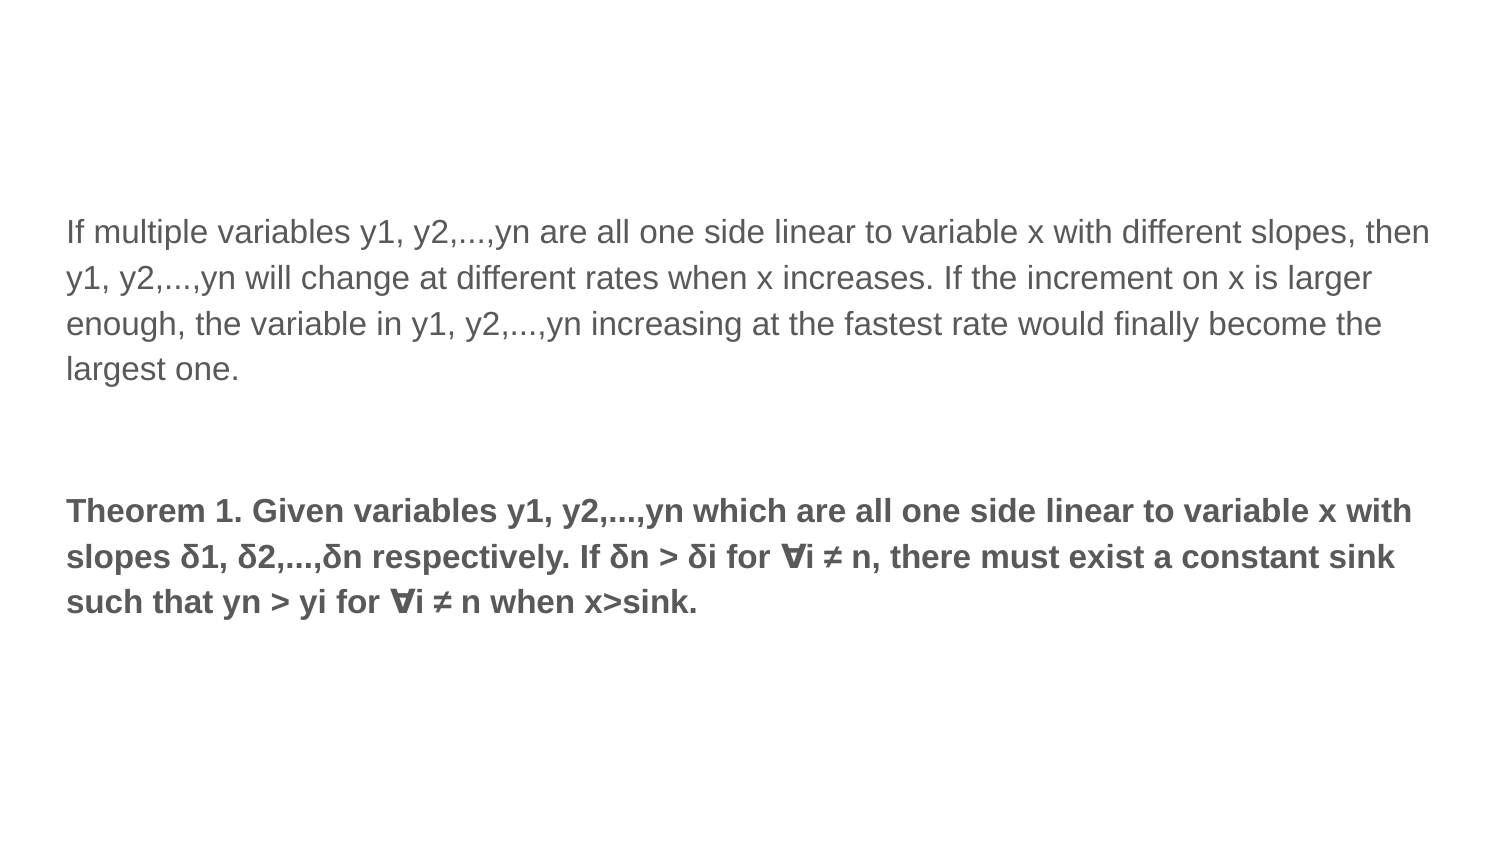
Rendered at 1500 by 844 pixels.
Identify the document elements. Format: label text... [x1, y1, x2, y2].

list If multiple variables y1, y2,...,yn are all one side linear to variable x with different slopes, then y1, y2,...,yn will change at different rates when x increases. If the increment on x is larger enough, the variable in y1, y2,...,yn increasing at the fastest rate would finally become the largest one. Theorem 1. Given variables y1, y2,...,yn which are all one side linear to variable x with slopes δ1, δ2,...,δn respectively. If δn > δi for ∀i ≠ n, there must exist a constant sink such that yn > yi for ∀i ≠ n when x>sink. [51, 189, 1449, 750]
